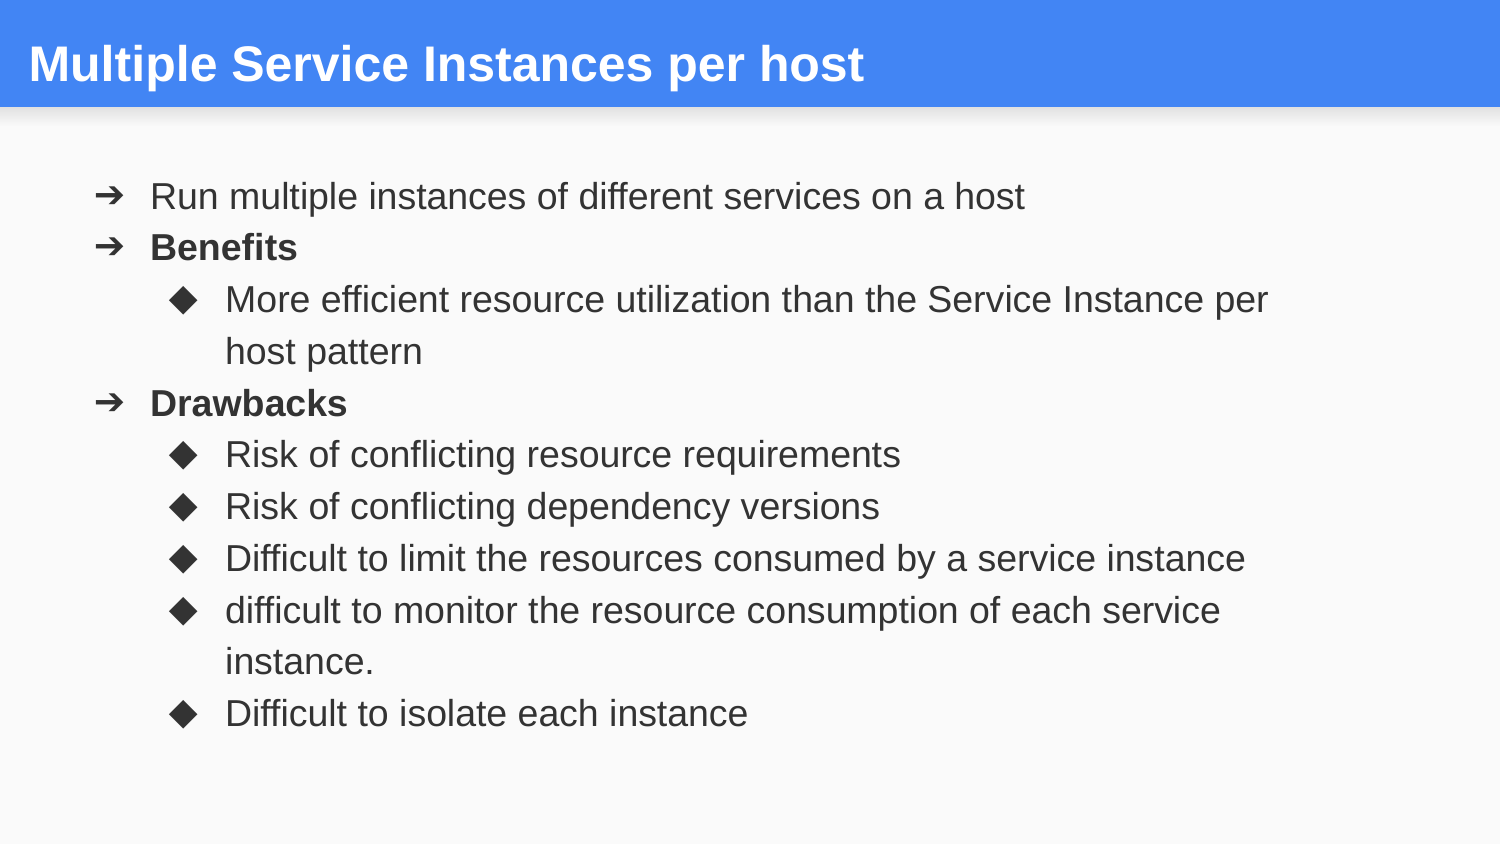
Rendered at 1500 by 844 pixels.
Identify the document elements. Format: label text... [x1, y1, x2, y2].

text_box Run multiple instances of different services on a host Benefits More efficient resource utilization than the Service Instance per host pattern Drawbacks Risk of conflicting resource requirements Risk of conflicting dependency versions Difficult to limit the resources consumed by a service instance difficult to monitor the resource consumption of each service instance. Difficult to isolate each instance [60, 258, 1314, 681]
title Multiple Service Instances per host [13, 11, 1462, 111]
